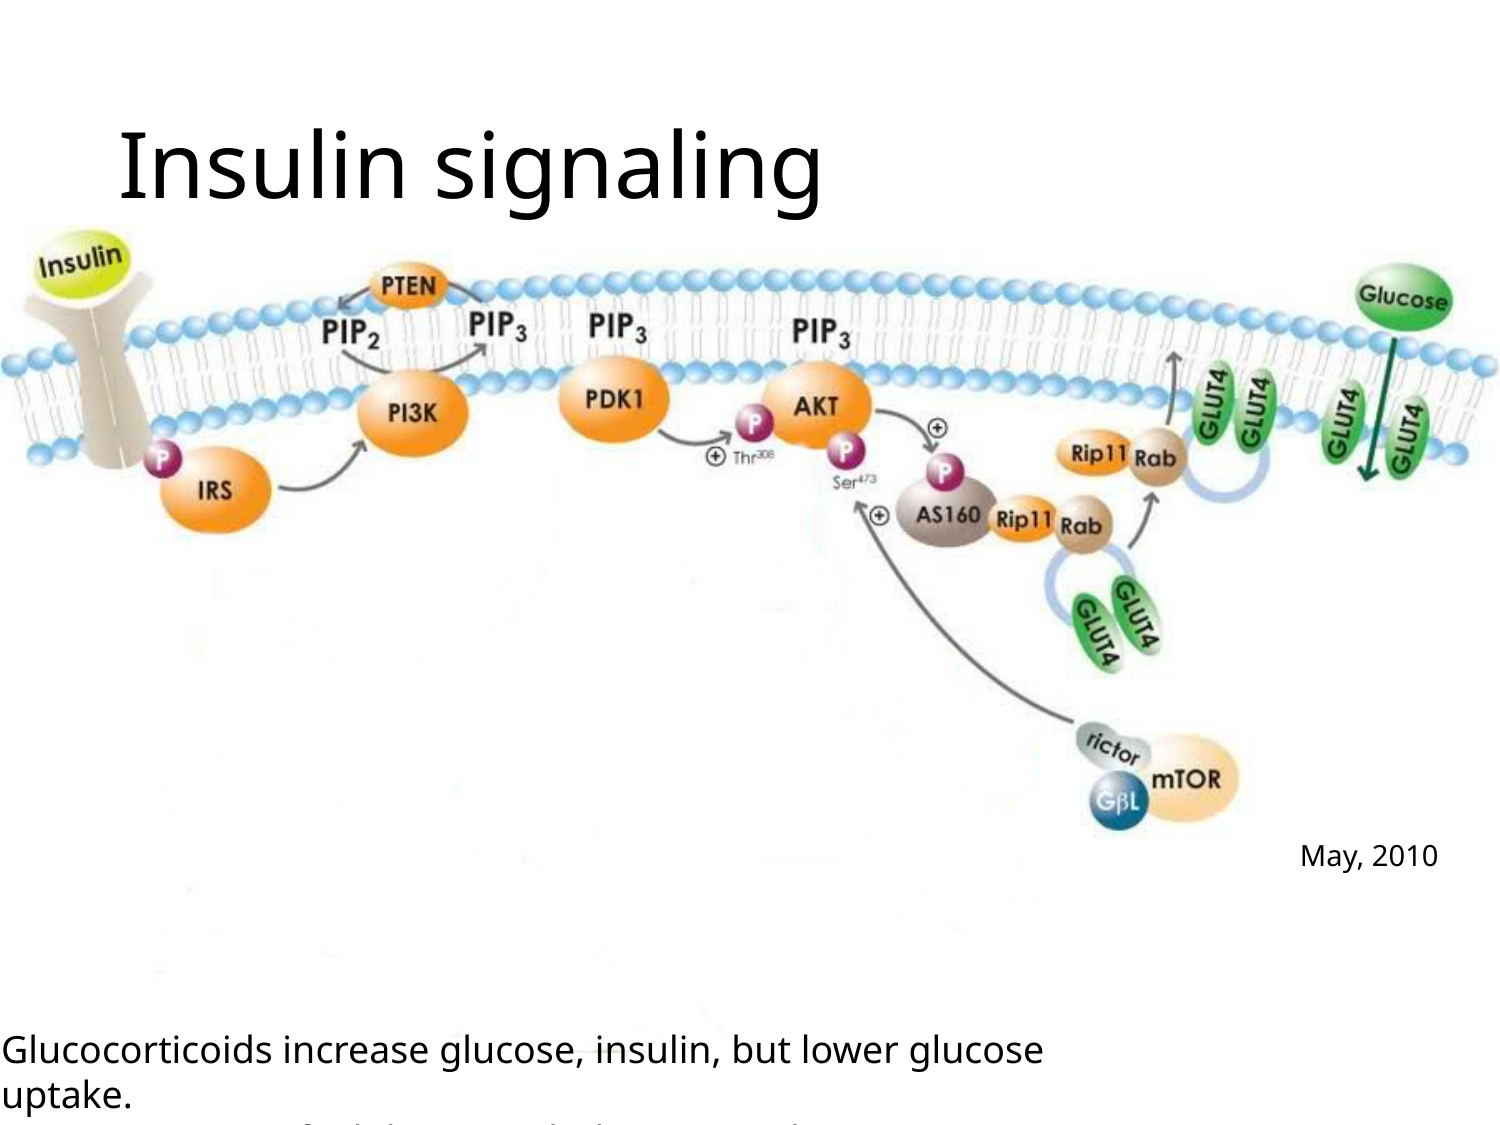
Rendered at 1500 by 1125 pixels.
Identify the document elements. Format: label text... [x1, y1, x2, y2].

text_box Glucocorticoids increase glucose, insulin, but lower glucose uptake. Putative points of inhibition include IRS 1 and PI3K. [0, 1053, 1106, 1125]
title Insulin signaling [103, 59, 1397, 225]
picture [0, 225, 1500, 1053]
